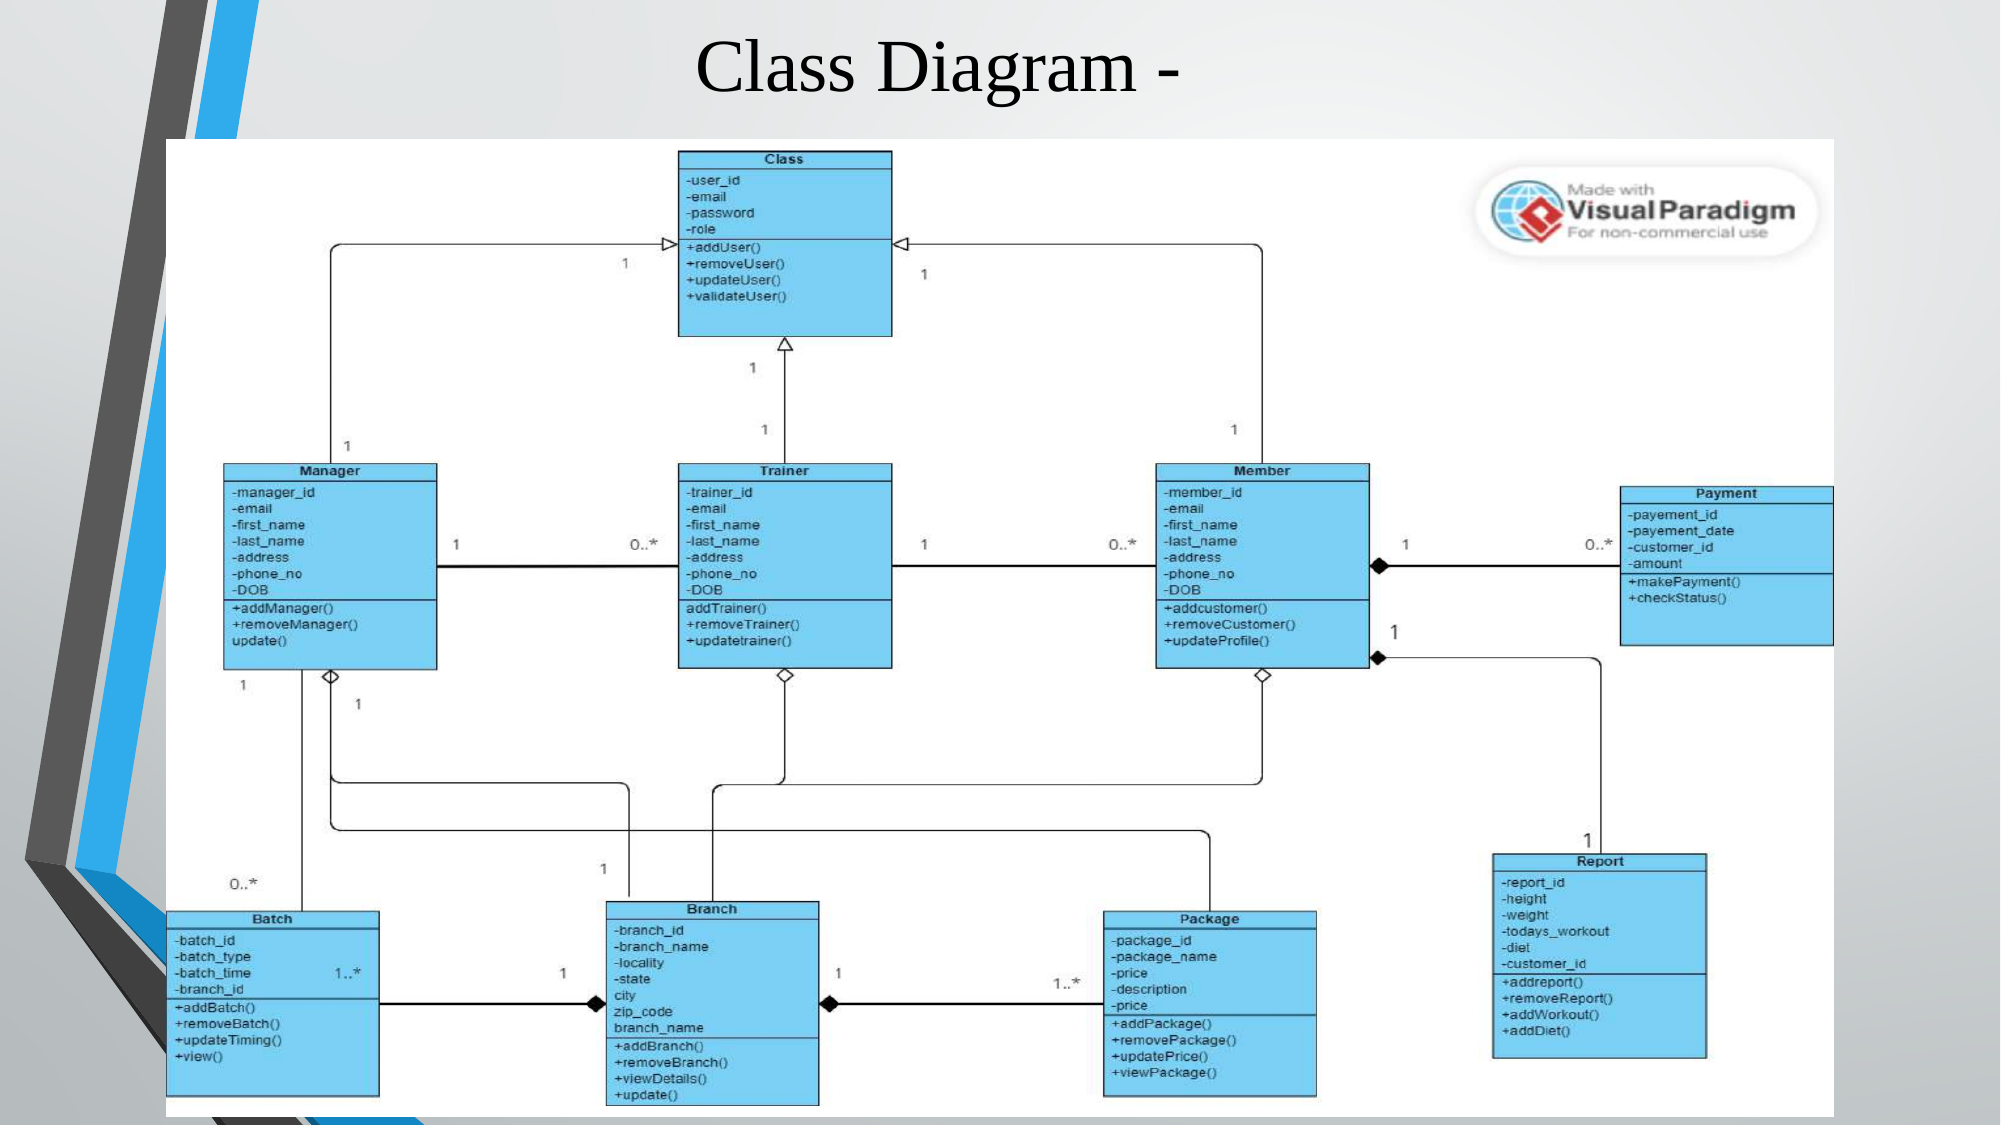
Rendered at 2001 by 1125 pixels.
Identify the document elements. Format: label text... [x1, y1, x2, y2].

picture [166, 139, 1834, 1117]
title Class Diagram - [199, 0, 1697, 139]
